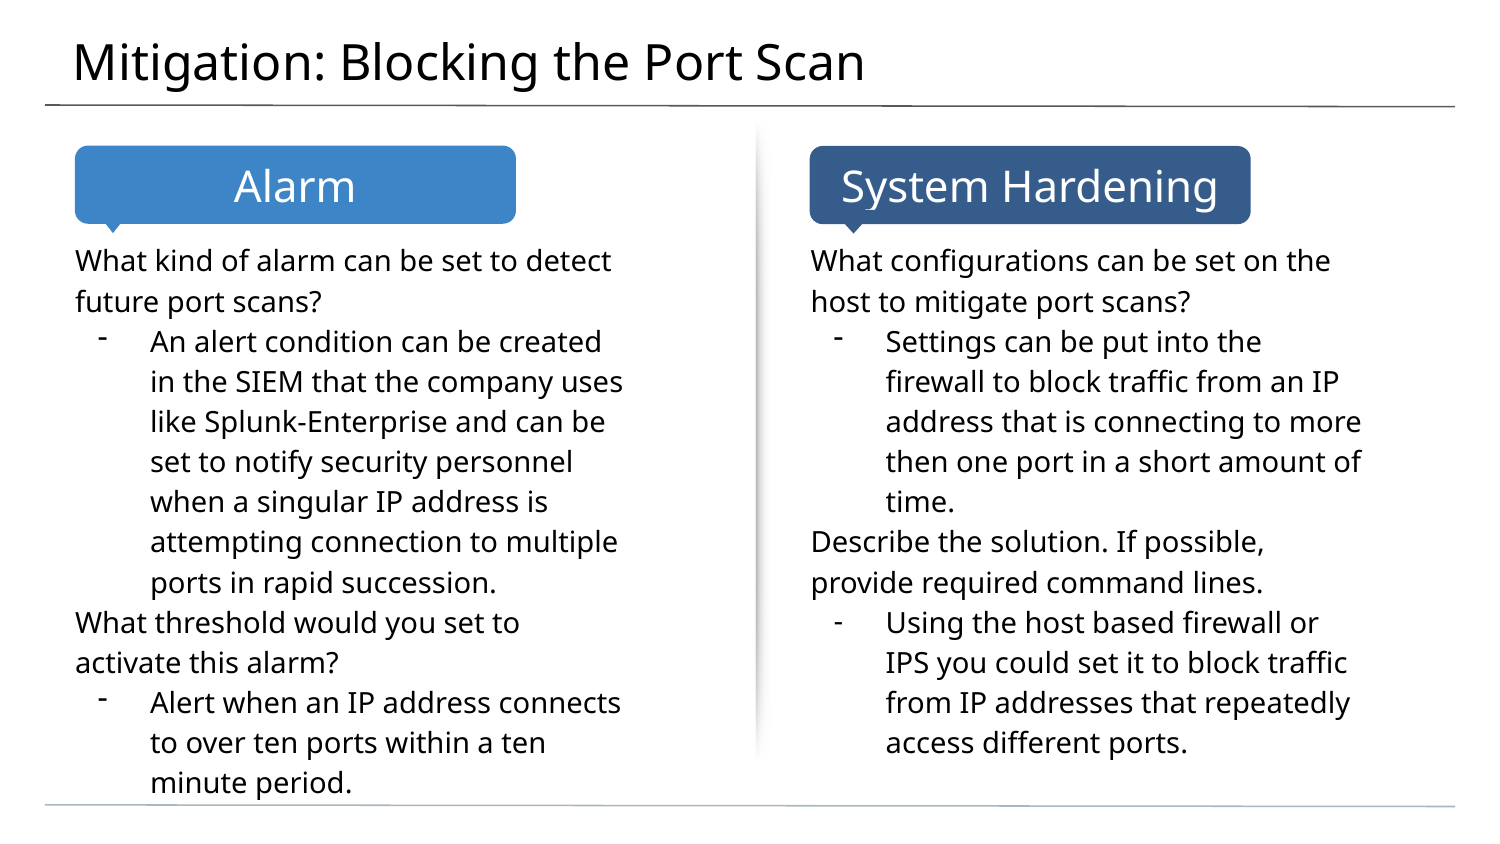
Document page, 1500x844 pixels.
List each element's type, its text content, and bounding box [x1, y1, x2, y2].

subtitle What kind of alarm can be set to detect future port scans? An alert condition can be created in the SIEM that the company uses like Splunk-Enterprise and can be set to notify security personnel when a singular IP address is attempting connection to multiple ports in rapid succession. What threshold would you set to activate this alarm? Alert when an IP address connects to over ten ports within a ten minute period. [0, 237, 706, 811]
picture [703, 107, 839, 782]
subtitle What configurations can be set on the host to mitigate port scans? Settings can be put into the firewall to block traffic from an IP address that is connecting to more then one port in a short amount of time. Describe the solution. If possible, provide required command lines. Using the host based firewall or IPS you could set it to block traffic from IP addresses that repeatedly access different ports. [735, 237, 1441, 780]
title Mitigation: Blocking the Port Scan [0, 0, 1500, 88]
